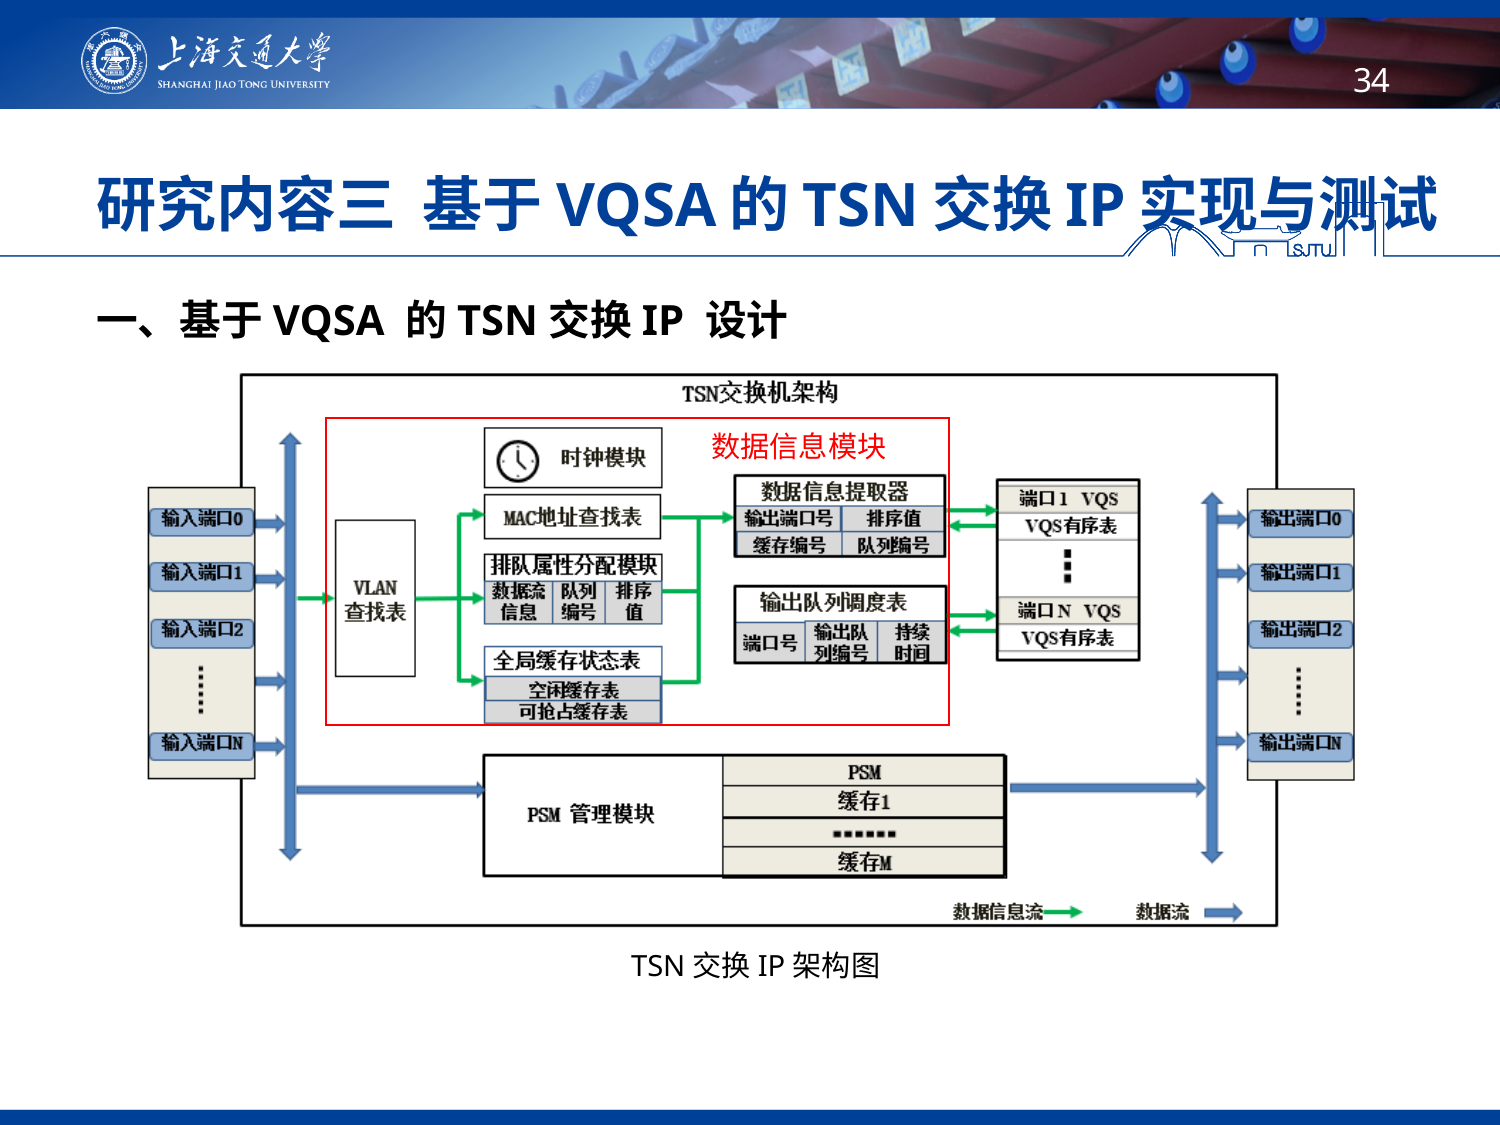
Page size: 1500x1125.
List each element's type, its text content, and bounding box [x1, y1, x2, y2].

text_box 一、基于VQSA 的TSN交换IP 设计 [80, 276, 903, 354]
picture [138, 365, 1362, 930]
picture [0, 18, 1500, 109]
title 研究内容三 基于VQSA的TSN交换IP实现与测试 [81, 160, 1455, 255]
slide_number 34 [1338, 51, 1500, 107]
text_box TSN交换IP架构图 [616, 939, 896, 990]
